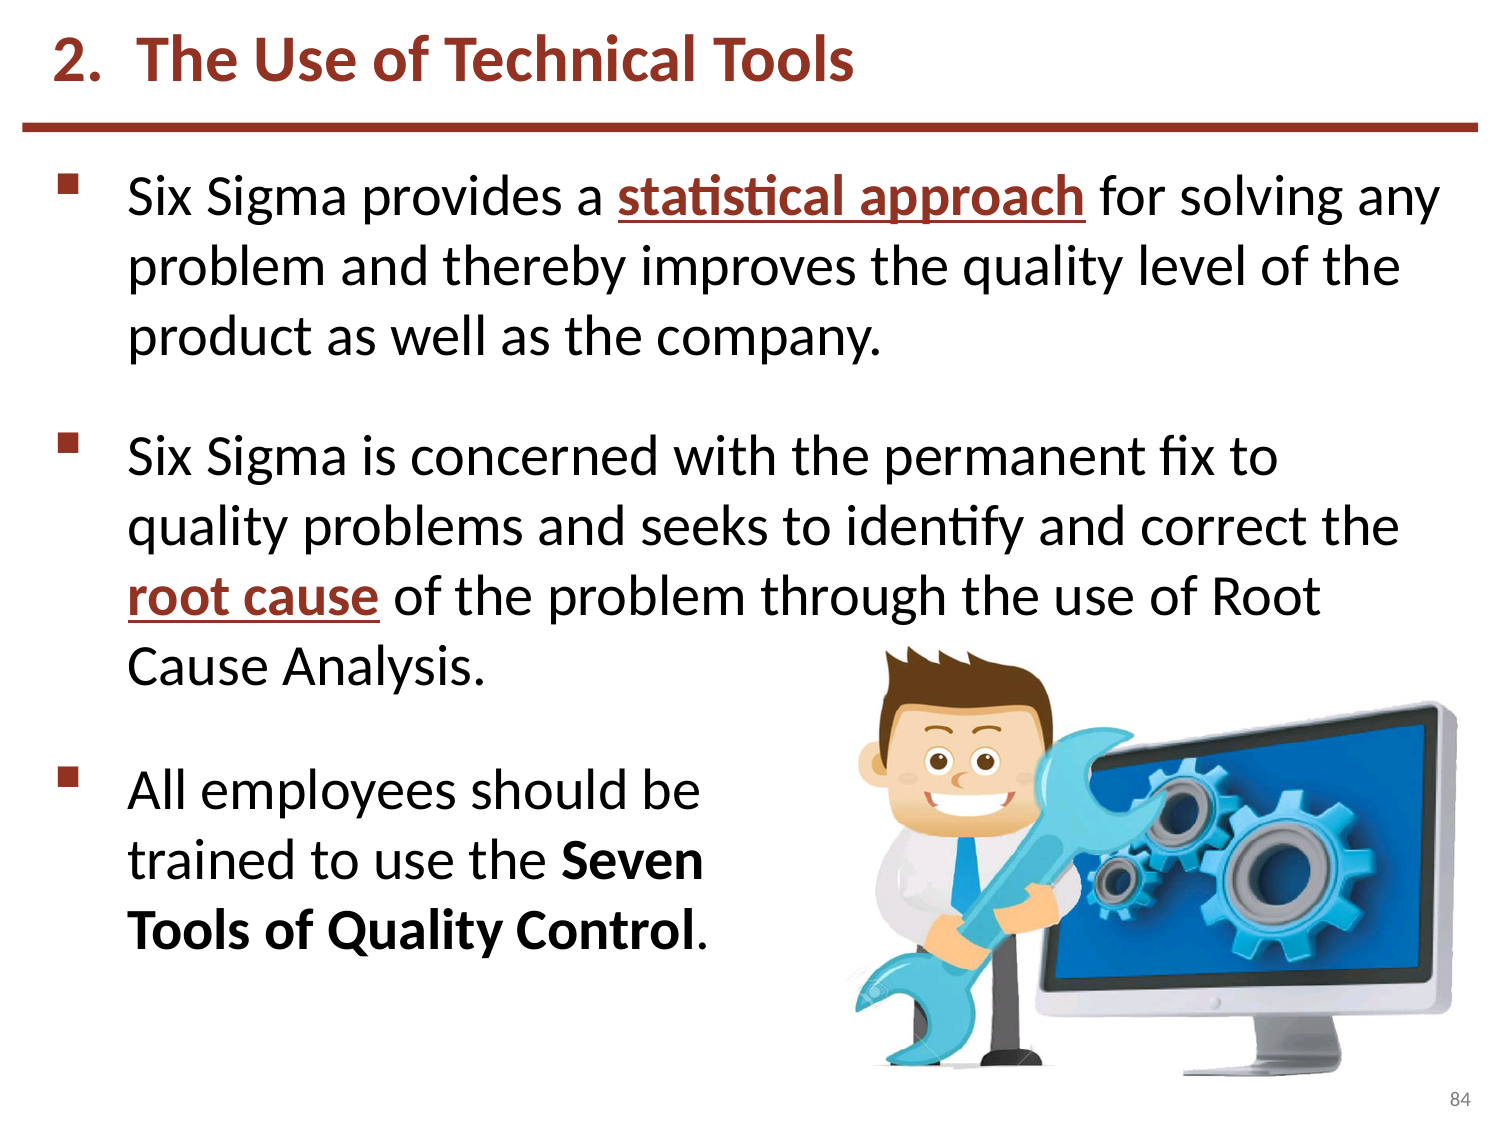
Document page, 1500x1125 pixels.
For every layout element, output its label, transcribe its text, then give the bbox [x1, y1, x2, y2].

text_box The Use of Technical Tools [37, 28, 1463, 97]
text_box All employees should be trained to use the Seven Tools of Quality Control. [37, 743, 773, 987]
list Six Sigma provides a statistical approach for solving any problem and thereby improves the quality level of the product as well as the company. Six Sigma is concerned with the permanent fix to quality problems and seeks to identify and correct the root cause of the problem through the use of Root Cause Analysis. [37, 149, 1463, 1057]
picture [837, 630, 1463, 1082]
